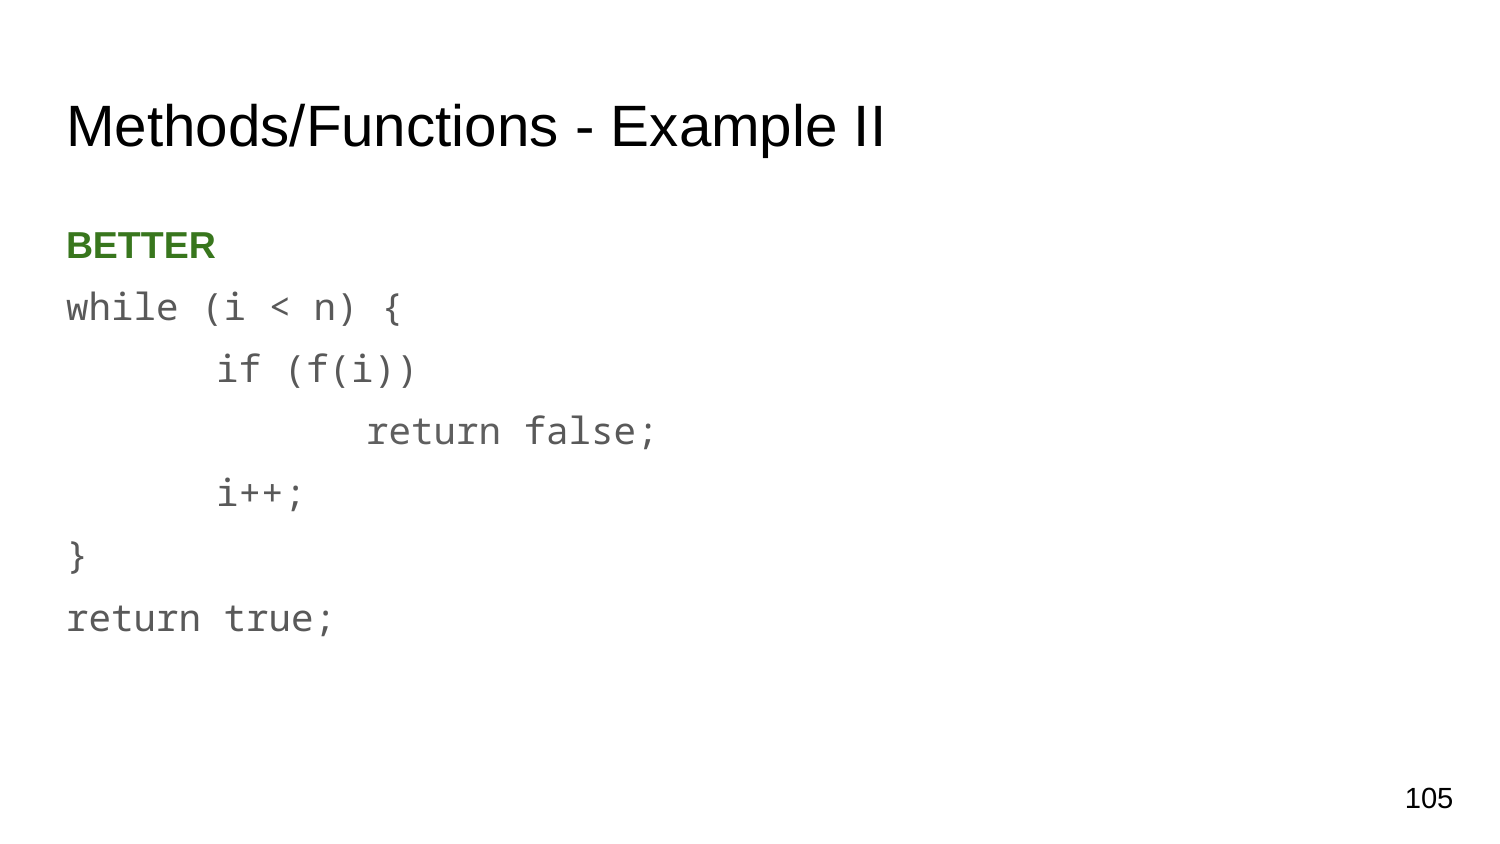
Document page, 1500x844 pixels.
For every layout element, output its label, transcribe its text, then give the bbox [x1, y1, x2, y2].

slide_number 105 [1389, 764, 1480, 830]
title Methods/Functions - Example II [51, 72, 1449, 167]
list BETTER while (i < n) { if (f(i)) return false; i++; } return true; [51, 189, 1449, 750]
